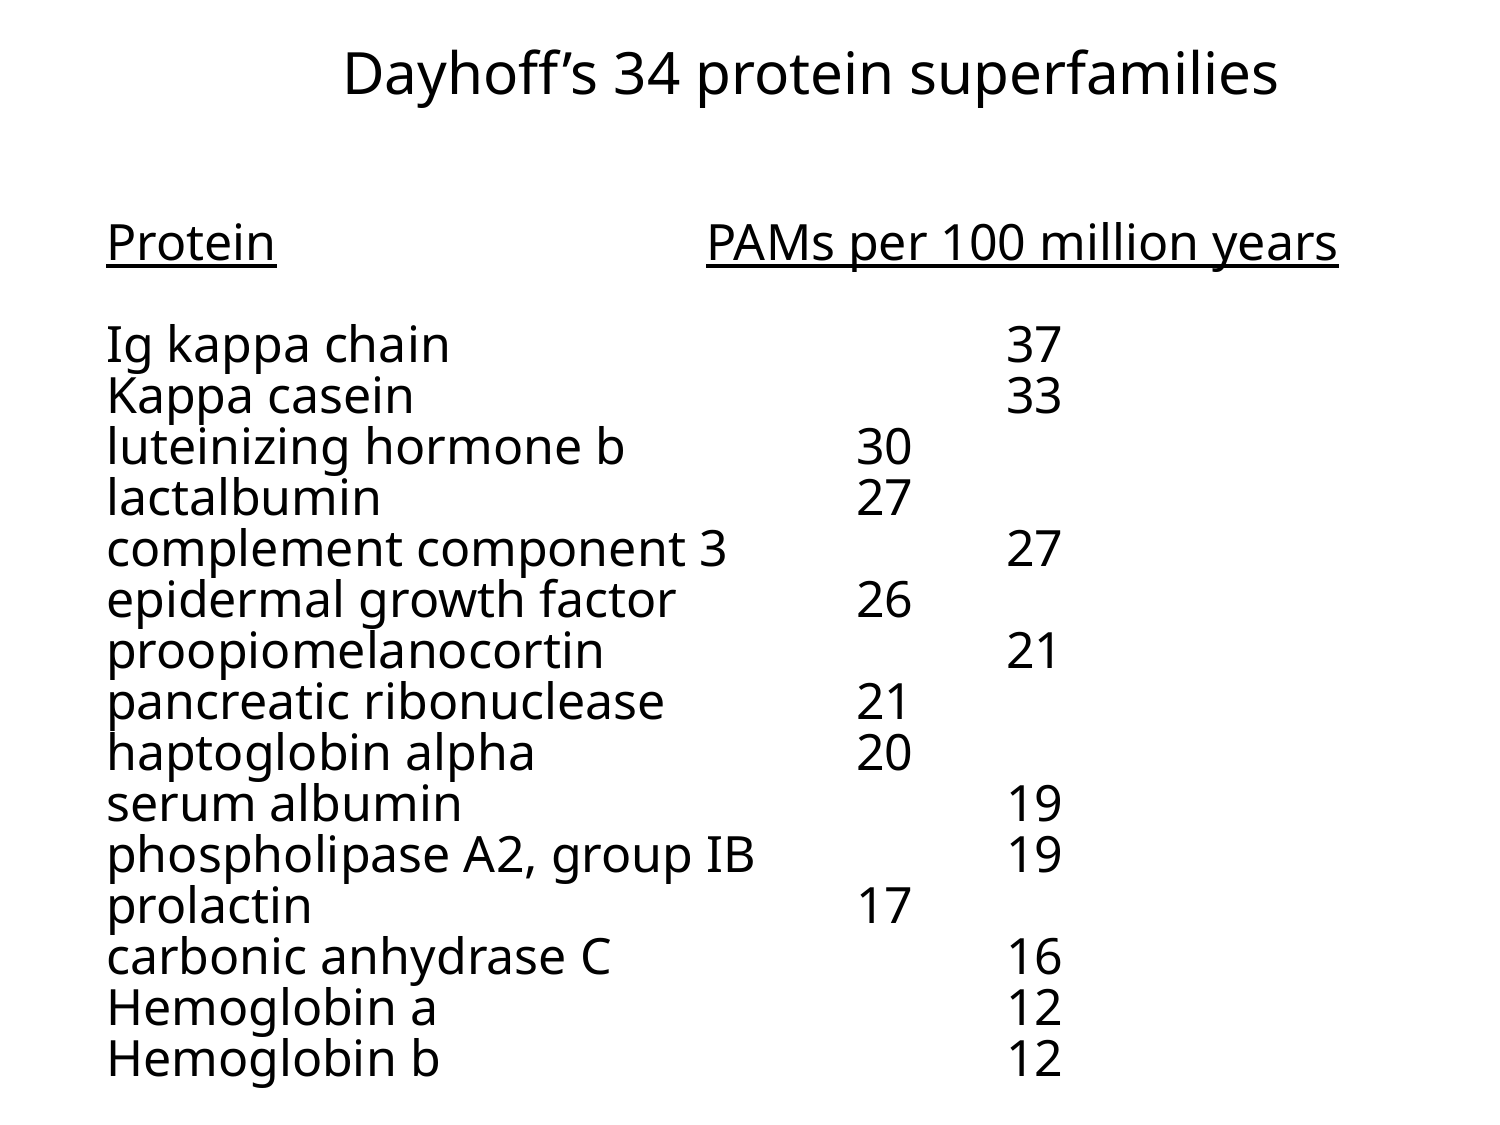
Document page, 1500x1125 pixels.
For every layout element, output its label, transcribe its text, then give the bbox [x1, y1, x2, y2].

text_box Dayhoff’s 34 protein superfamilies [327, 29, 1294, 114]
text_box Protein PAMs per 100 million years Ig kappa chain 37 Kappa casein 33 luteinizing hormone b 30 lactalbumin 27 complement component 3 27 epidermal growth factor 26 proopiomelanocortin 21 pancreatic ribonuclease 21 haptoglobin alpha 20 serum albumin 19 phospholipase A2, group IB 19 prolactin 17 carbonic anhydrase C 16 Hemoglobin a 12 Hemoglobin b 12 [91, 212, 1354, 1094]
